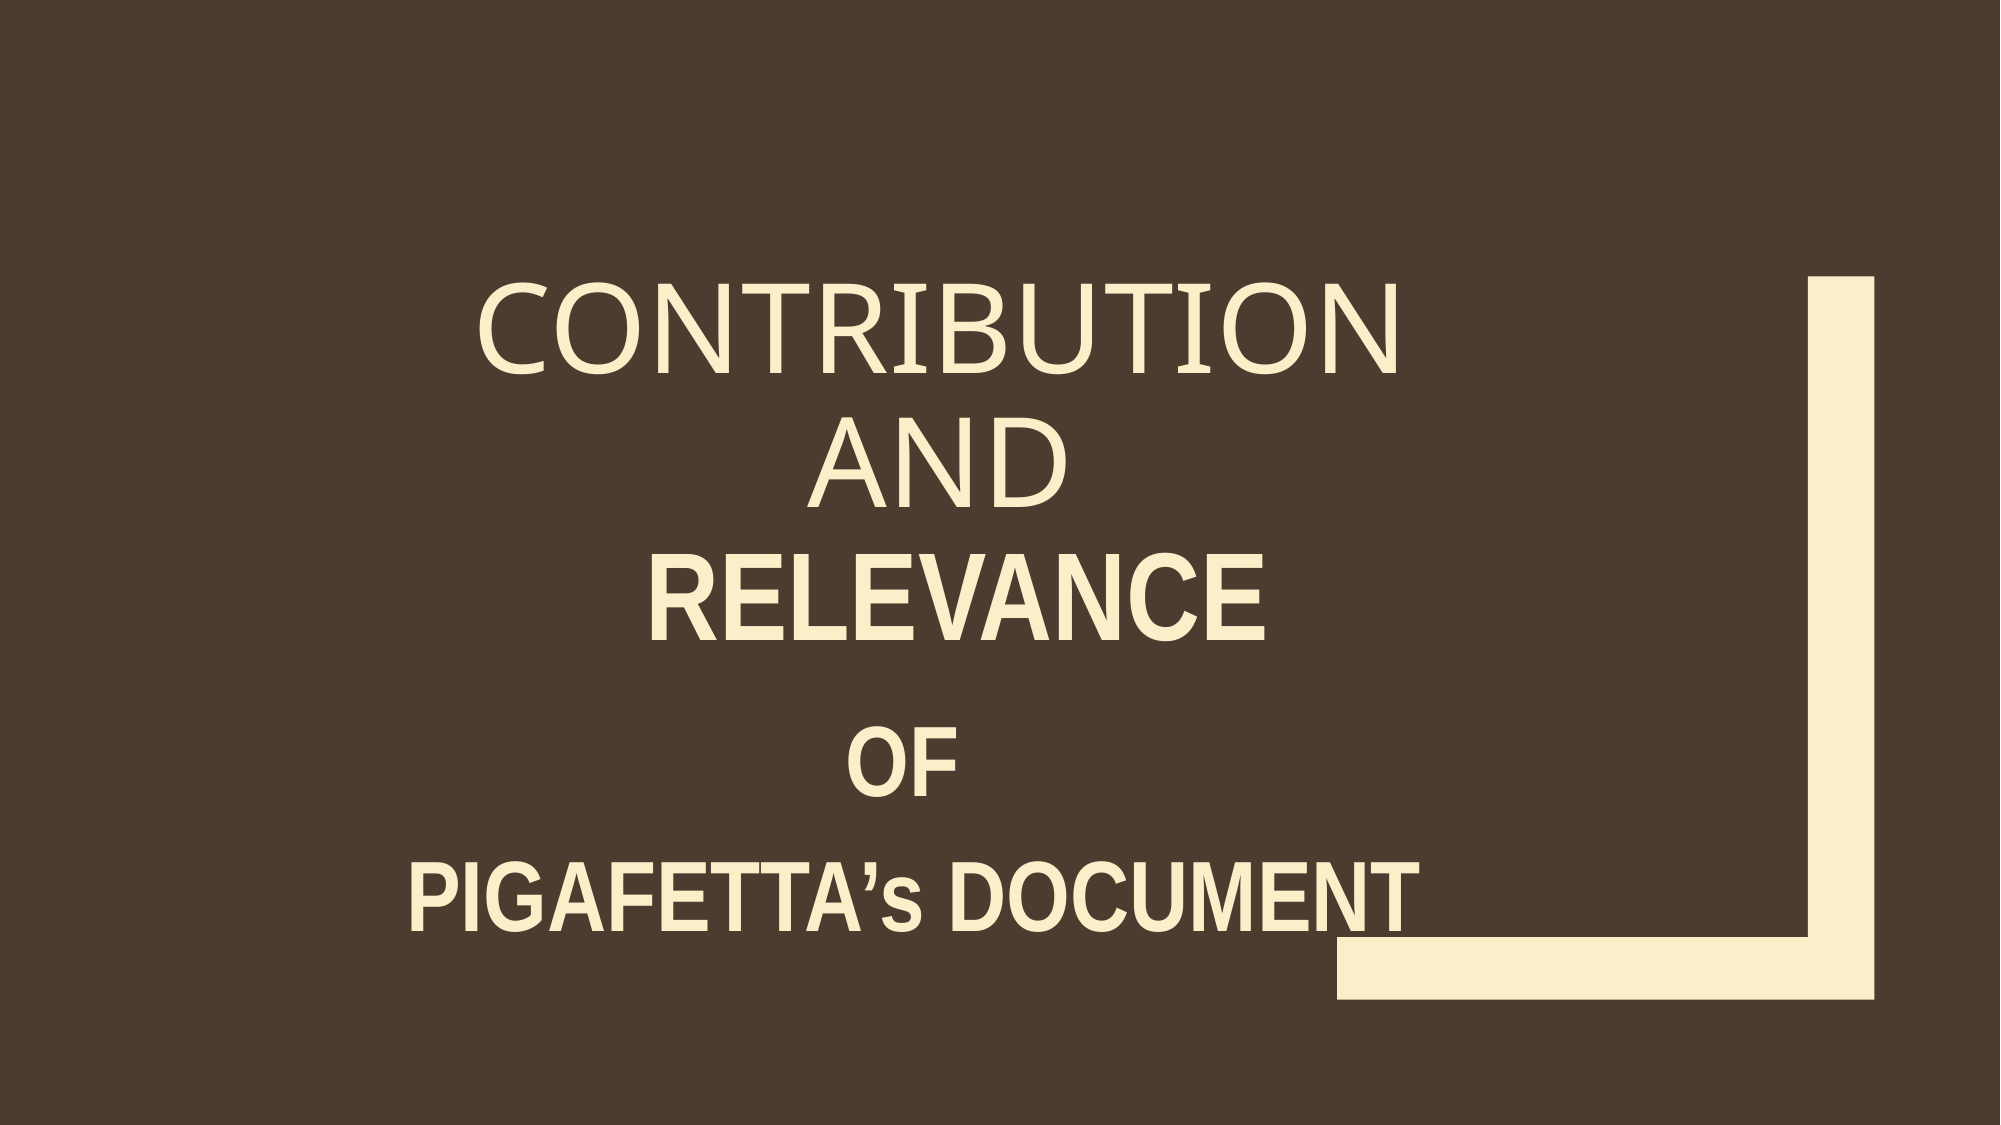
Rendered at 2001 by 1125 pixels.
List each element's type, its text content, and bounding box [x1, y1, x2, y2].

list OF PIGAFETTA’s DOCUMENT [125, 675, 1703, 1006]
title Contribution and RELEVANCE [125, 22, 1789, 675]
